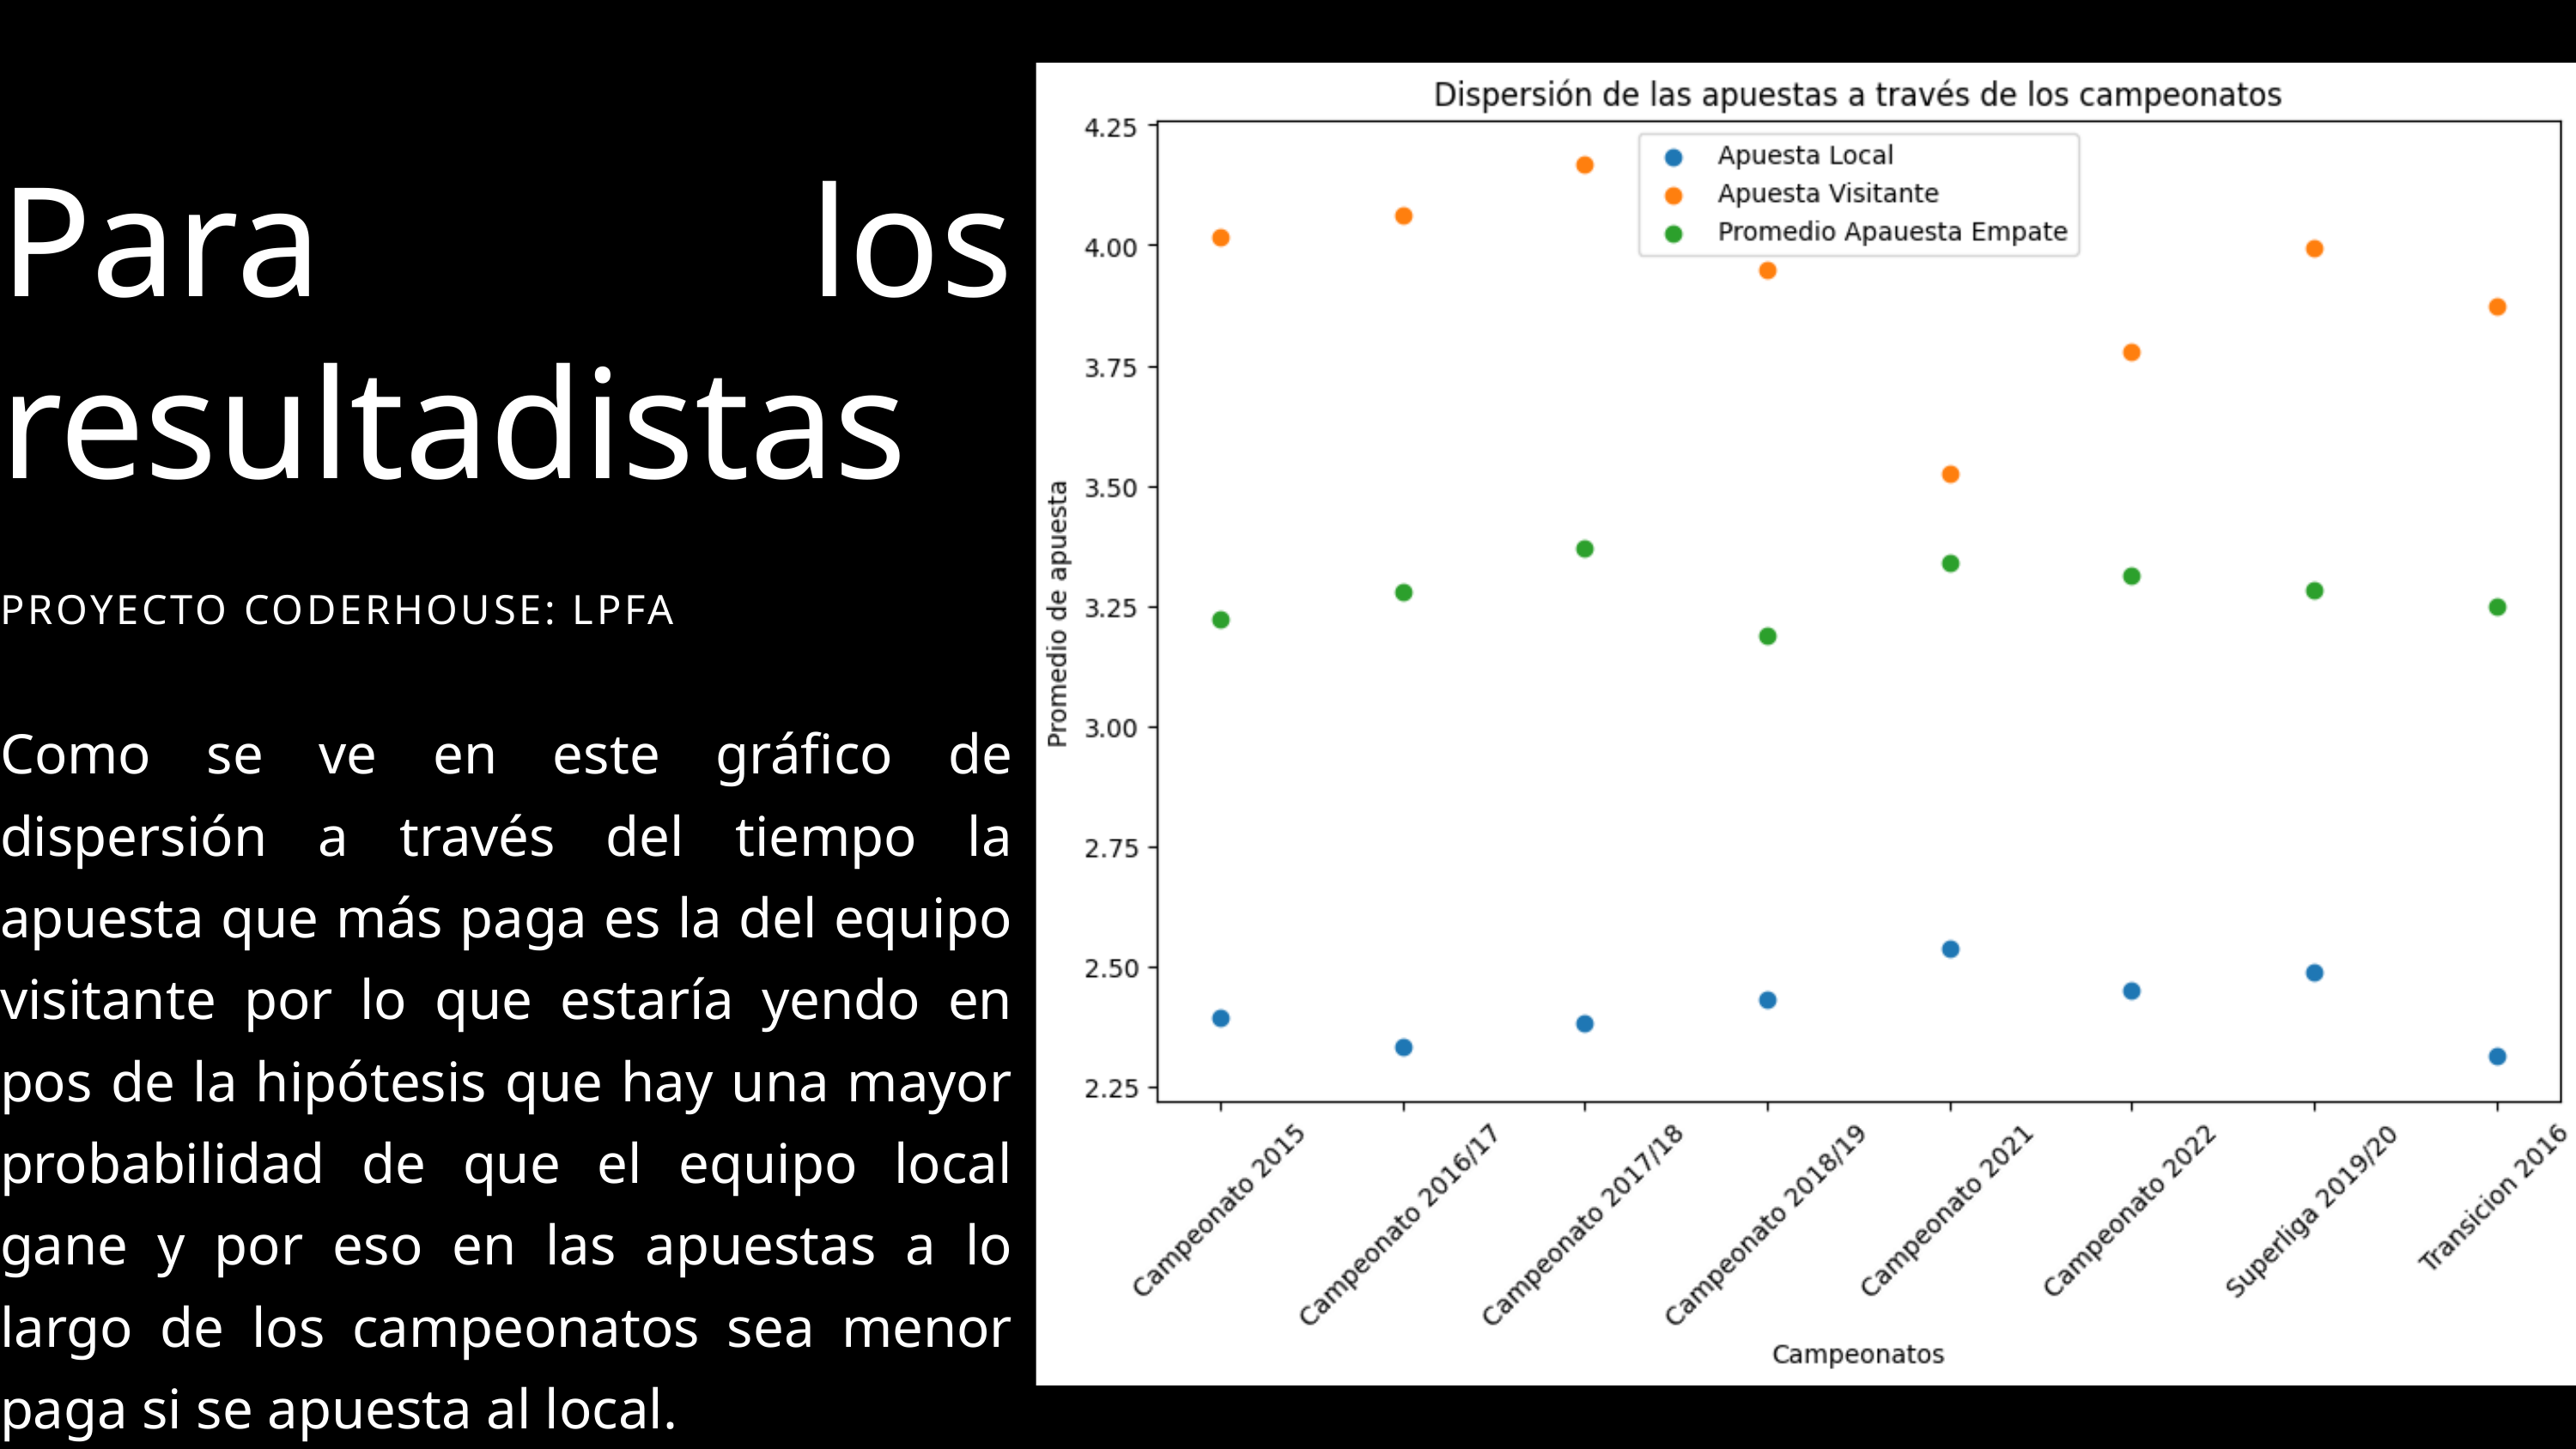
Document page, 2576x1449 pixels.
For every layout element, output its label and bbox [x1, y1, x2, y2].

text_box [0, 144, 1014, 1351]
picture [1036, 63, 2576, 1386]
